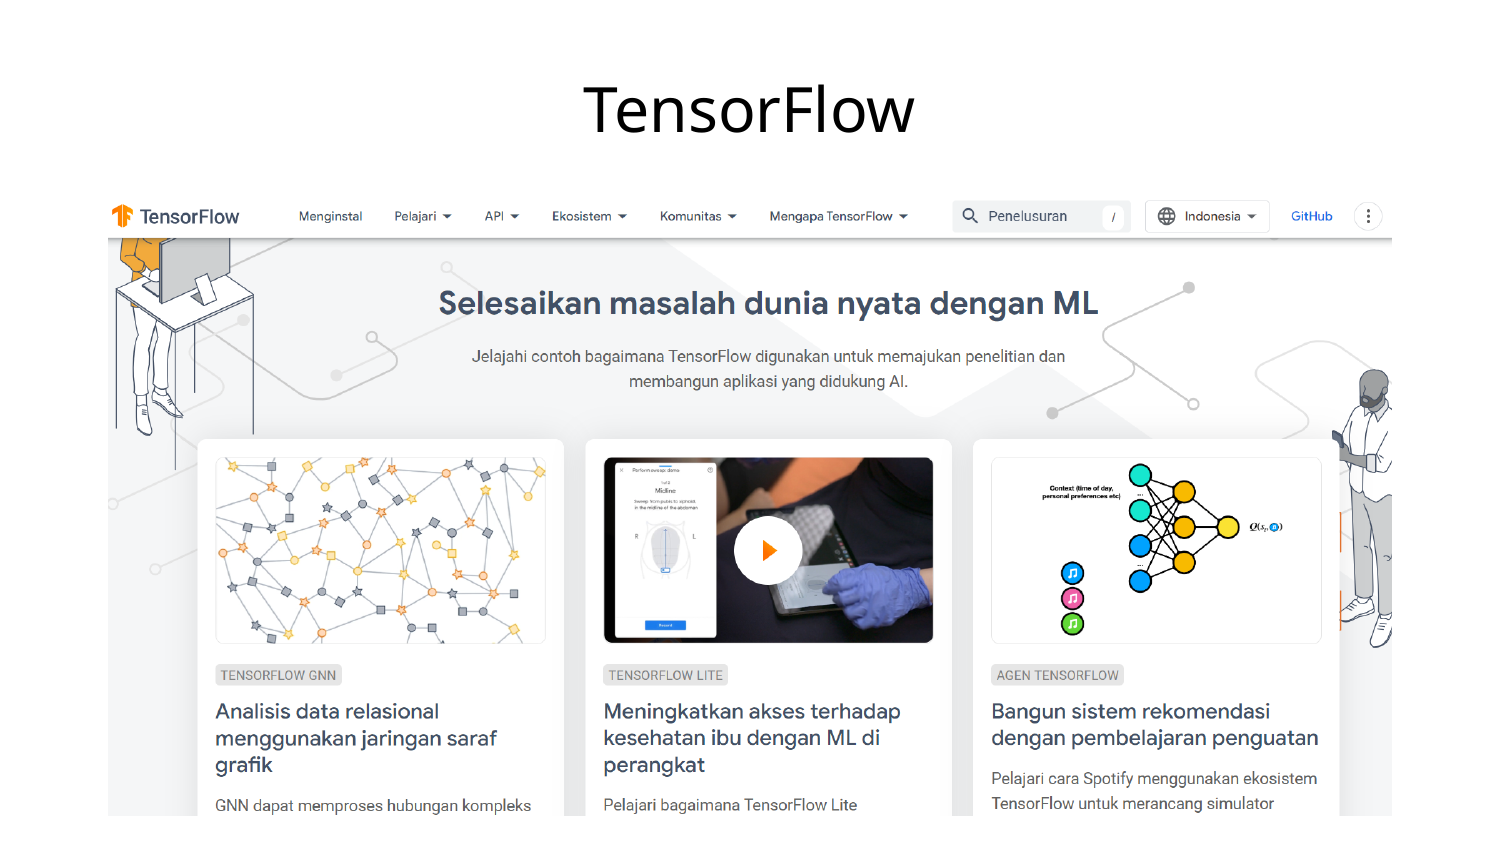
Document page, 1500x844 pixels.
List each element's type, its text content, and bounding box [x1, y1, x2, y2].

picture [108, 195, 1392, 816]
title TensorFlow [75, 67, 1425, 147]
